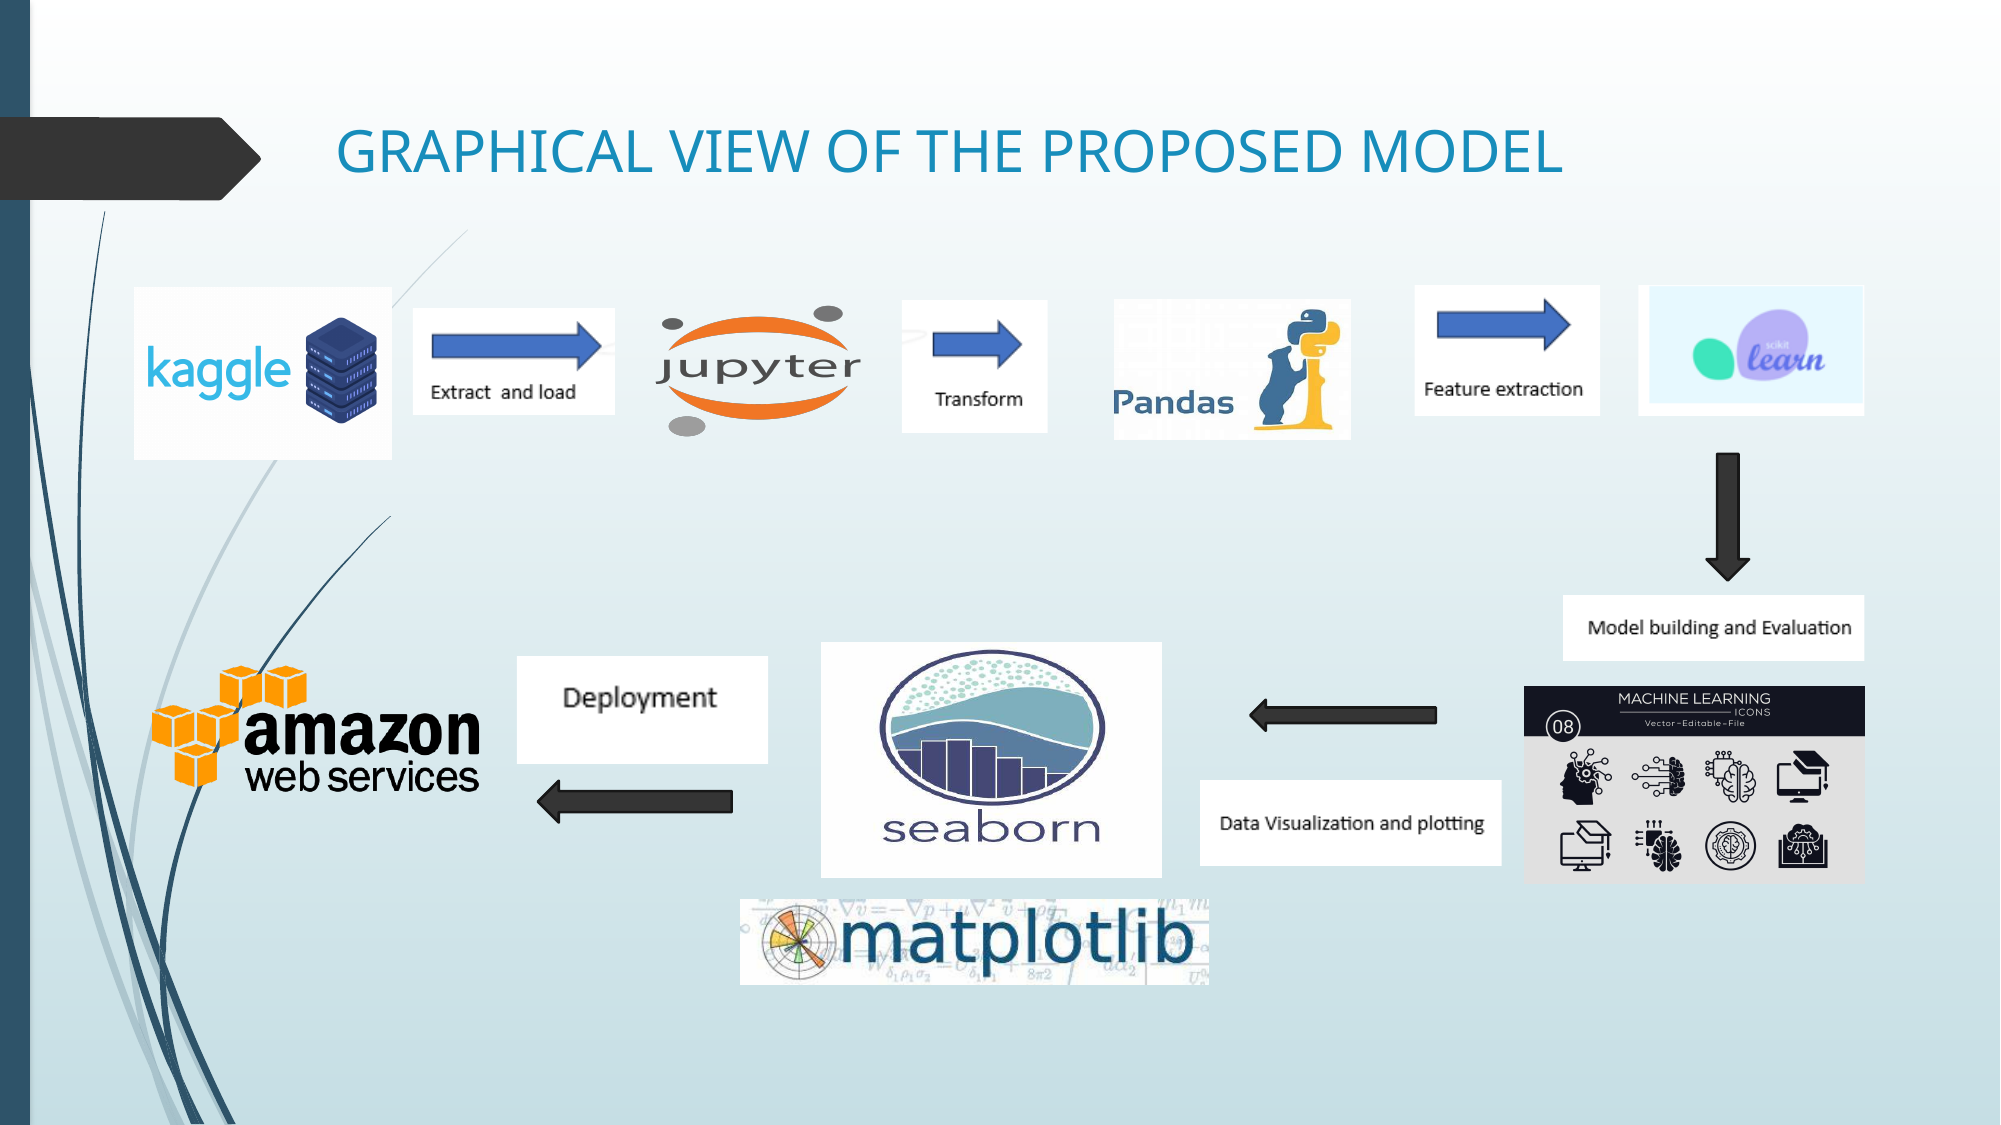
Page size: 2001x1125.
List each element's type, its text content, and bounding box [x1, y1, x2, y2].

picture [134, 287, 393, 460]
picture [1114, 299, 1352, 440]
picture [653, 303, 864, 438]
picture [1562, 595, 1865, 661]
picture [1414, 285, 1601, 416]
picture [901, 299, 1048, 433]
picture [740, 899, 1210, 985]
picture [516, 656, 769, 764]
picture [1524, 686, 1865, 885]
title GRAPHICAL VIEW OF THE PROPOSED MODEL [0, 106, 1865, 223]
picture [124, 644, 506, 836]
text_box [1249, 698, 1438, 732]
picture [1638, 285, 1865, 416]
text_box [1705, 452, 1751, 582]
picture [1199, 780, 1502, 866]
picture [821, 642, 1162, 878]
text_box [536, 779, 733, 824]
picture [412, 307, 616, 415]
